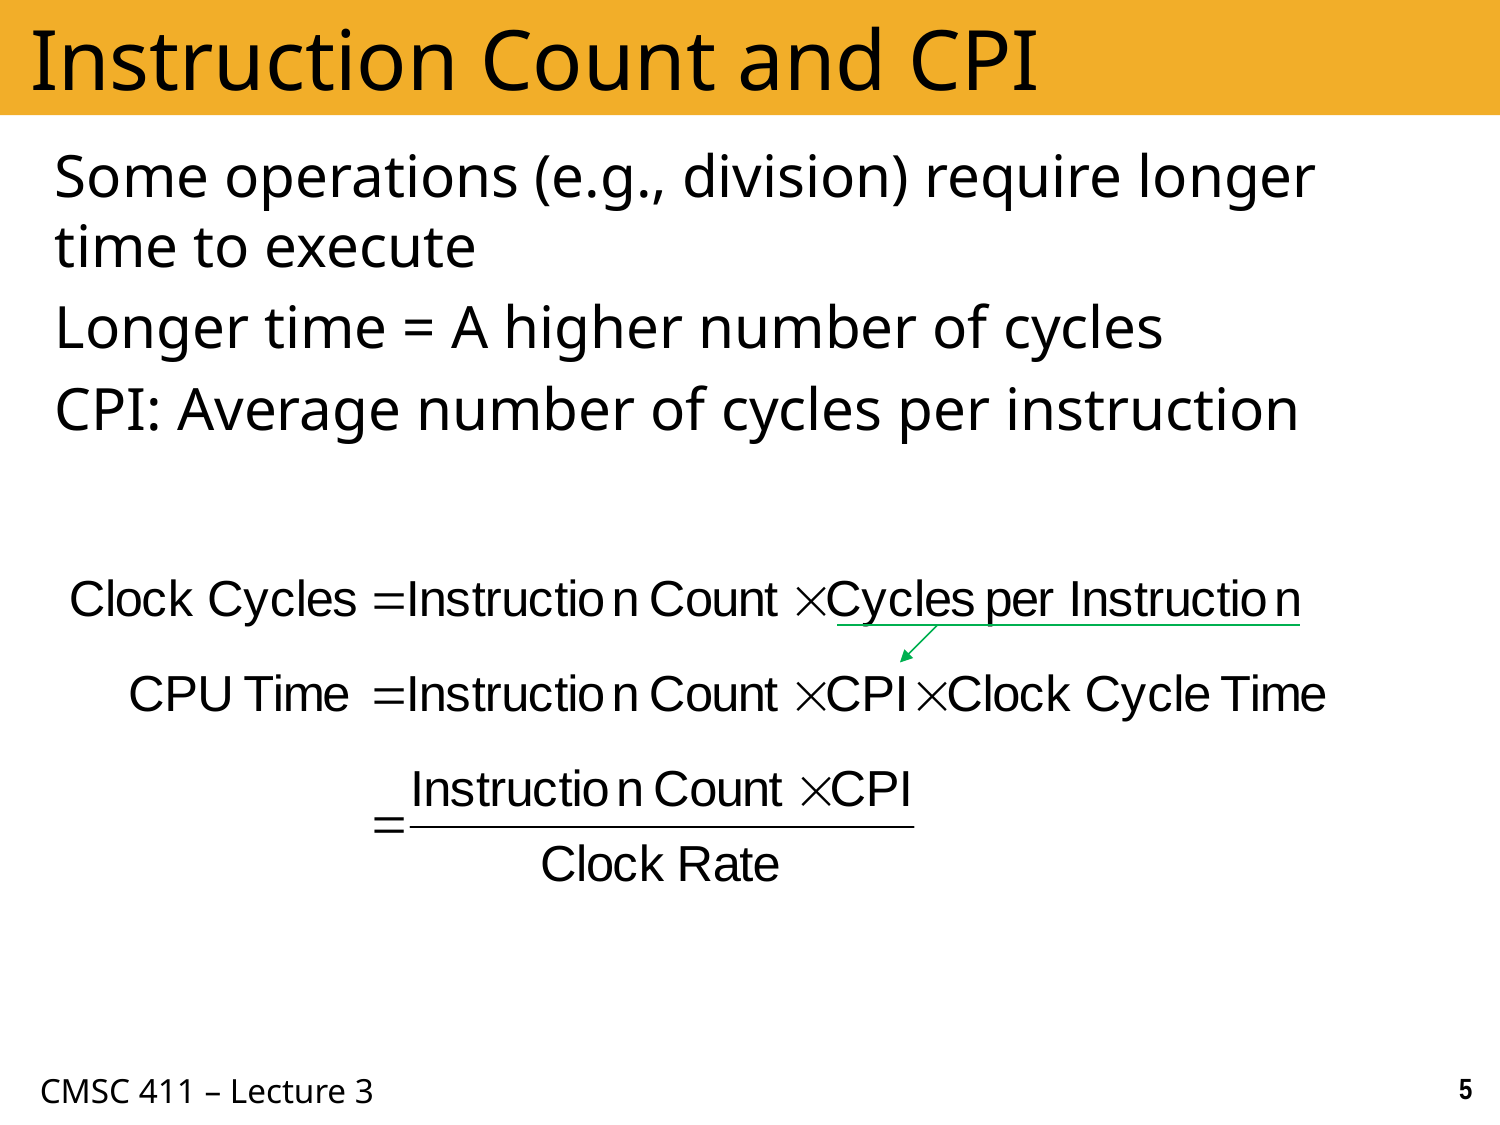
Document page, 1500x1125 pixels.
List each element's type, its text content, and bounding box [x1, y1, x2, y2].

title Instruction Count and CPI [0, 0, 1500, 116]
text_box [62, 566, 1343, 893]
list Some operations (e.g., division) require longer time to execute Longer time = A higher number of cycles CPI: Average number of cycles per instruction [24, 115, 1463, 487]
slide_number 5 [1424, 1062, 1488, 1113]
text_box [899, 634, 938, 663]
